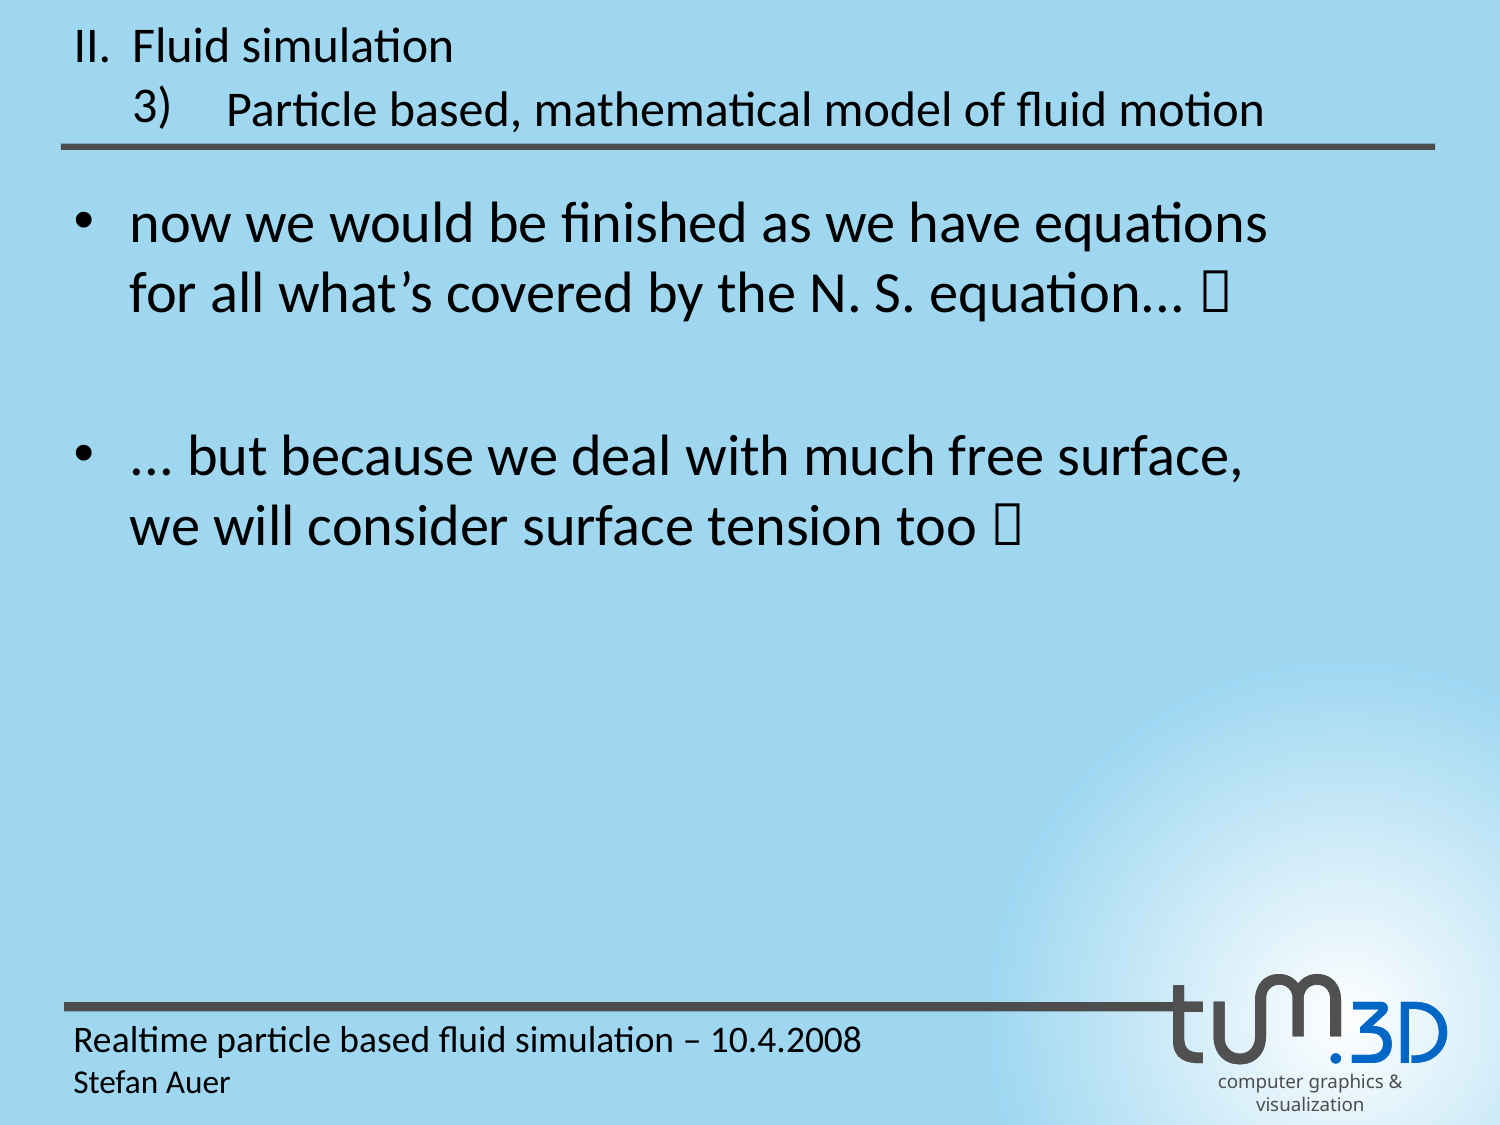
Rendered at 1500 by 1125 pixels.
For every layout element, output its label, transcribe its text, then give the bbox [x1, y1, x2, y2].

picture [0, 0, 1500, 1125]
list 3) [117, 64, 223, 159]
list Particle based, mathematical model of fluid motion [210, 68, 1442, 175]
list Fluid simulation [117, 5, 1442, 68]
list now we would be finished as we have equations for all what’s covered by the N. S. equation...  ... but because we deal with much free surface, we will consider surface tension too  [58, 176, 1444, 1006]
list II. [58, 5, 117, 88]
